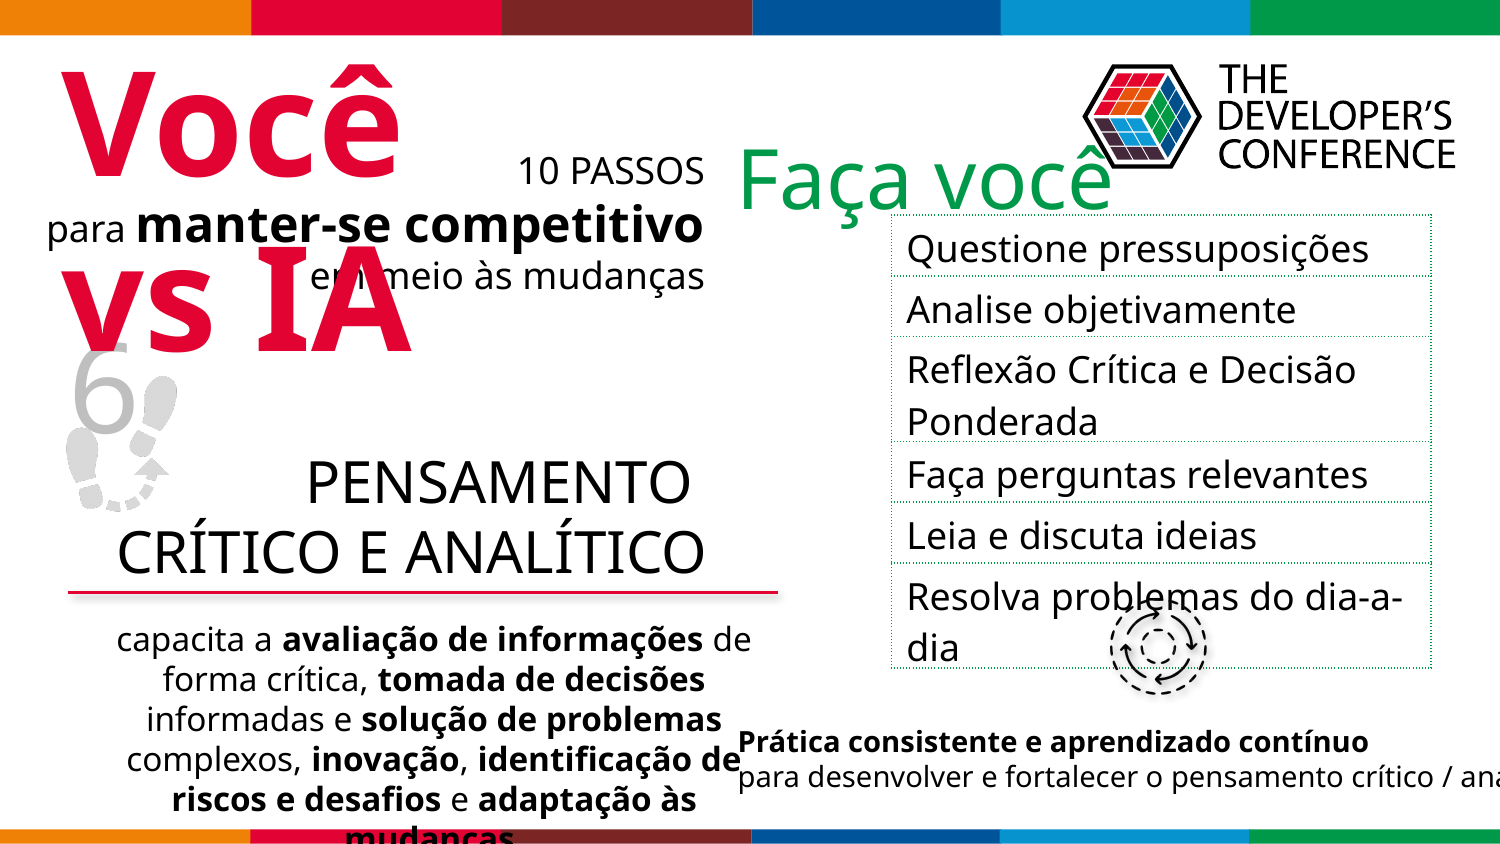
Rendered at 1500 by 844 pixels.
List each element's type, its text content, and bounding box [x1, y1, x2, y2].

table_cell Leia e discuta ideias [892, 502, 1431, 563]
table_cell Analise objetivamente [892, 276, 1431, 336]
text_box Faça você [721, 118, 1130, 234]
table_header Questione pressuposições [892, 215, 1431, 276]
table_cell Resolva problemas do dia-a-dia [892, 563, 1431, 668]
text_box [46, 23, 695, 307]
text_box Prática consistente e aprendizado contínuo para desenvolver e fortalecer o pensamento crítico / analítico [722, 715, 1500, 801]
table_cell Reflexão Crítica e Decisão Ponderada [892, 336, 1431, 442]
picture [46, 368, 198, 520]
text_box 6 [54, 315, 156, 367]
picture [1097, 594, 1217, 702]
text_box capacita a avaliação de informações de forma crítica, tomada de decisões informadas e solução de problemas complexos, inovação, identificação de riscos e desafios e adaptação às mudanças. [67, 611, 801, 844]
text_box PENSAMENTO CRÍTICO E ANALÍTICO [101, 437, 723, 590]
table_cell Faça perguntas relevantes [892, 442, 1431, 502]
